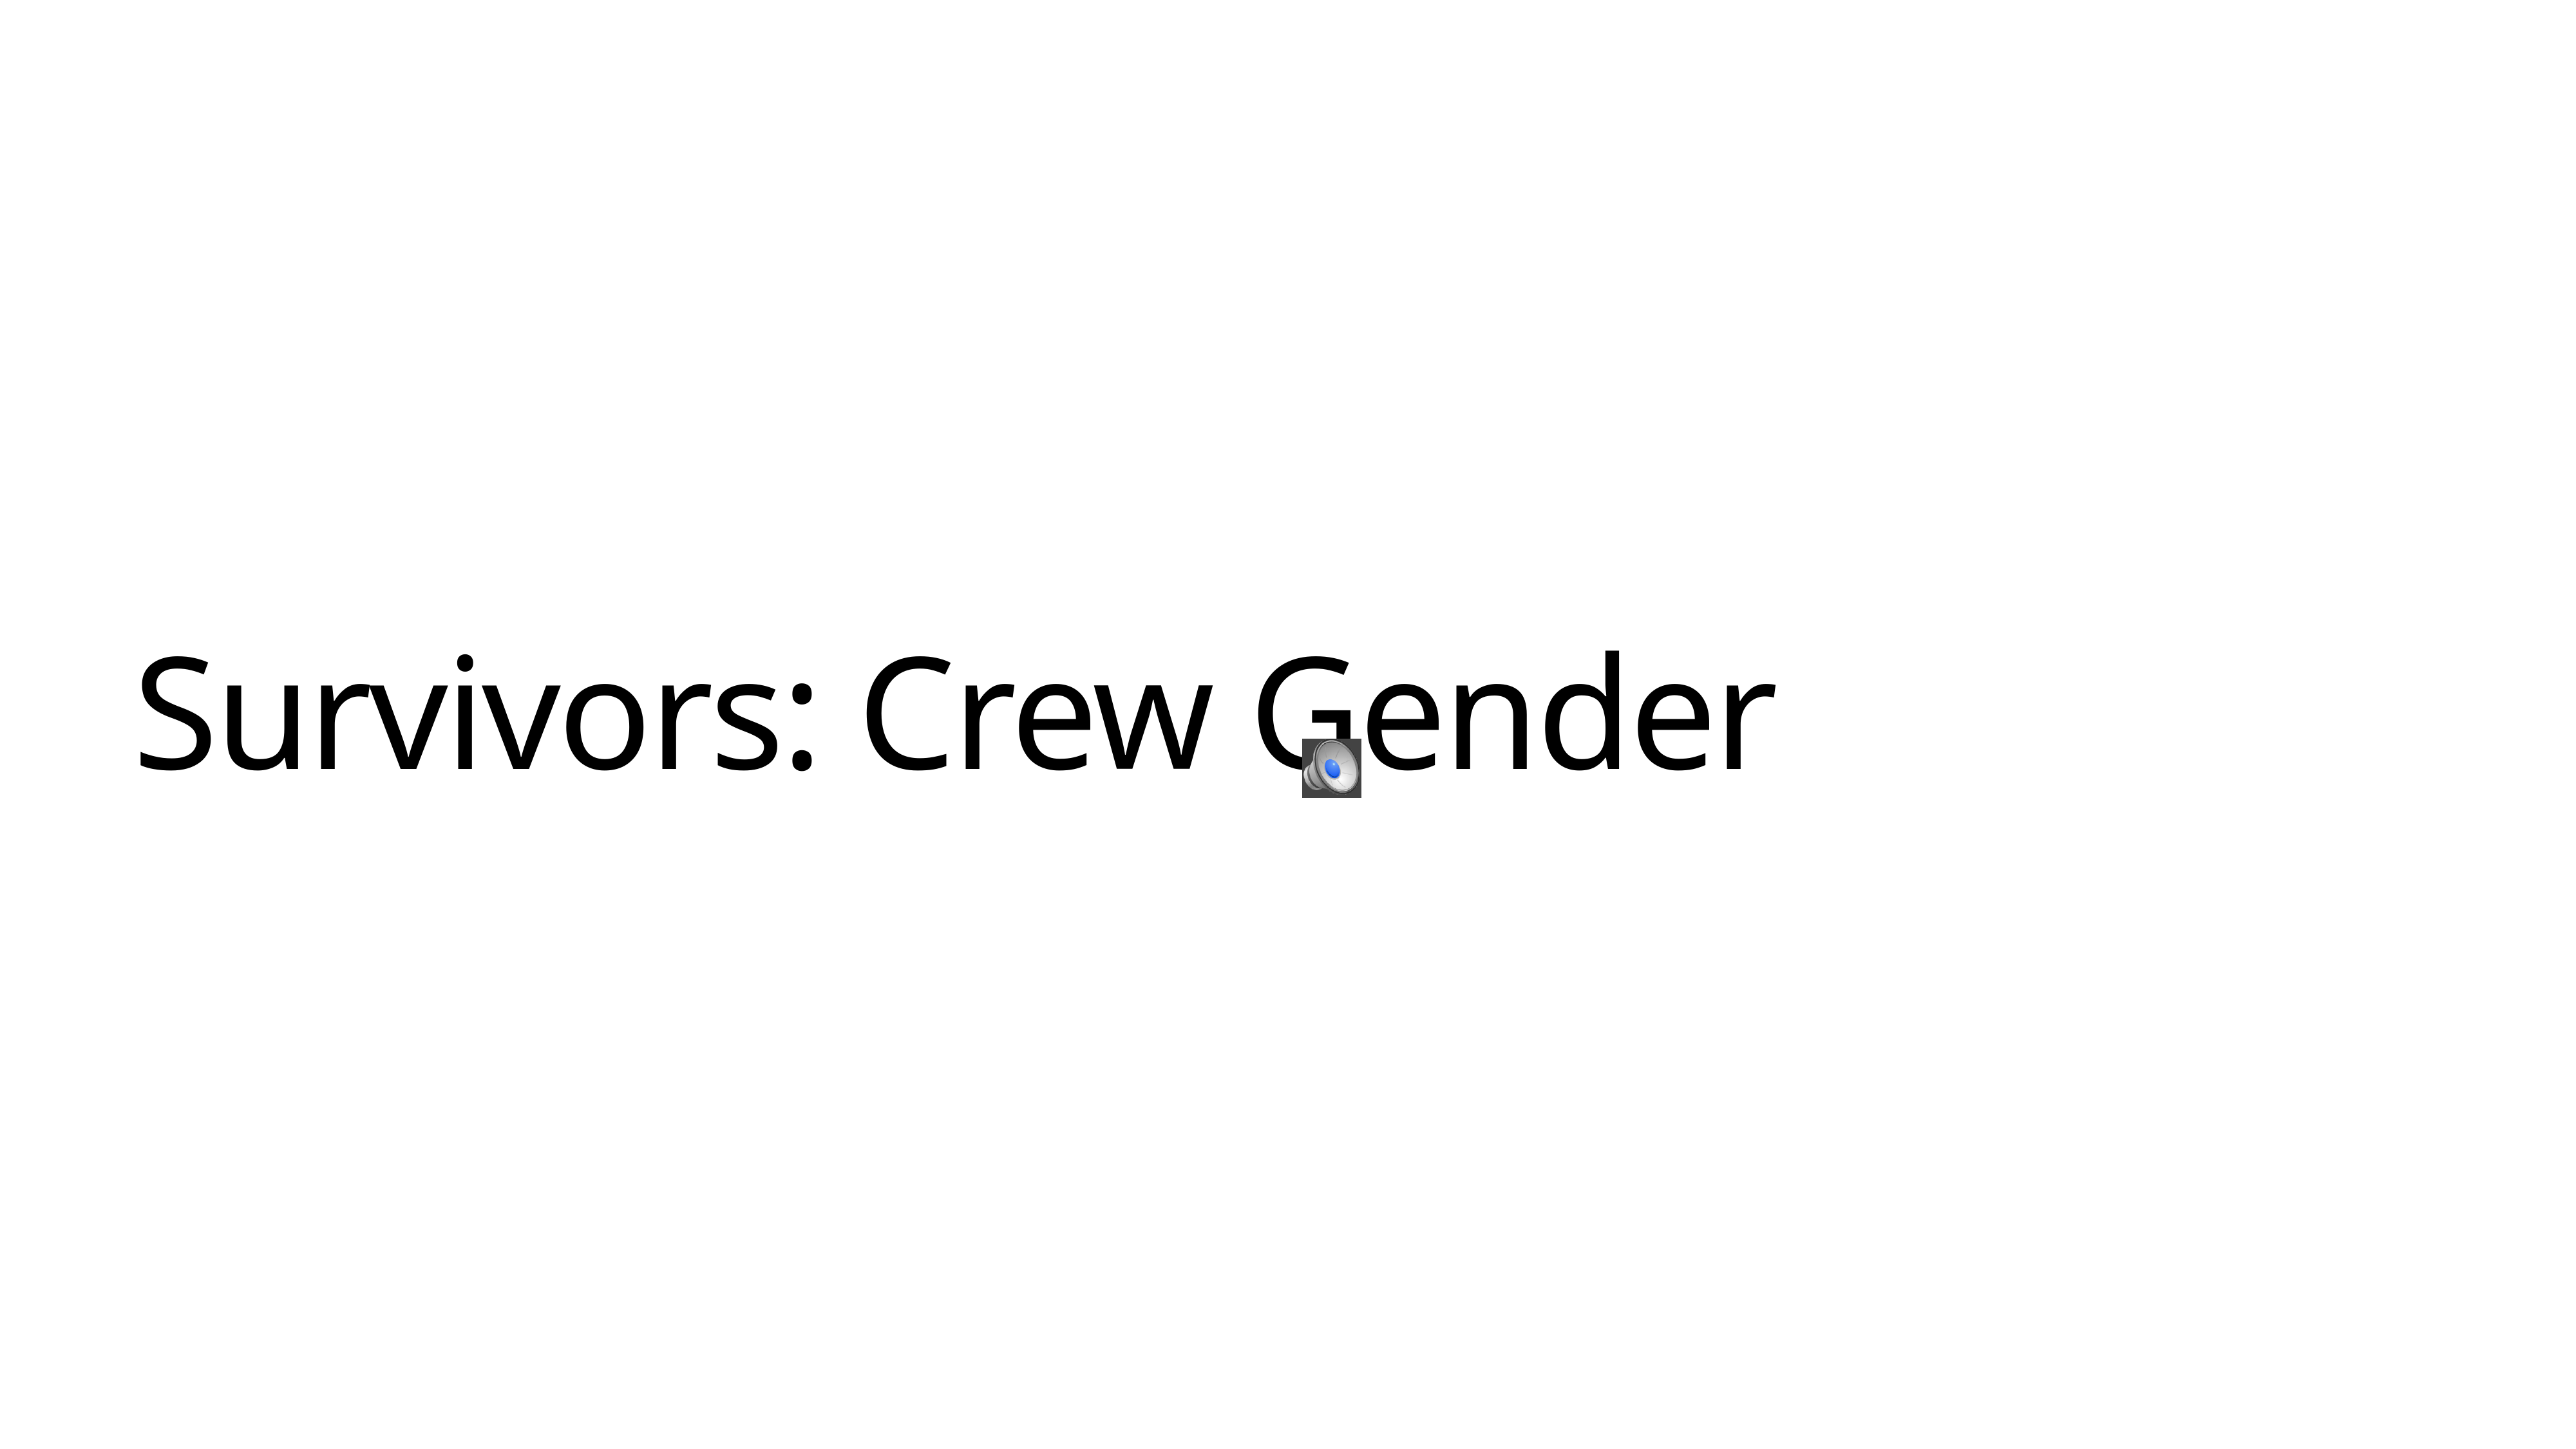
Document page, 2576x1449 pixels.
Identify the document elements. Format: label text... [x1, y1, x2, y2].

picture [1301, 737, 1362, 799]
title Survivors: Crew Gender [127, 478, 2449, 971]
